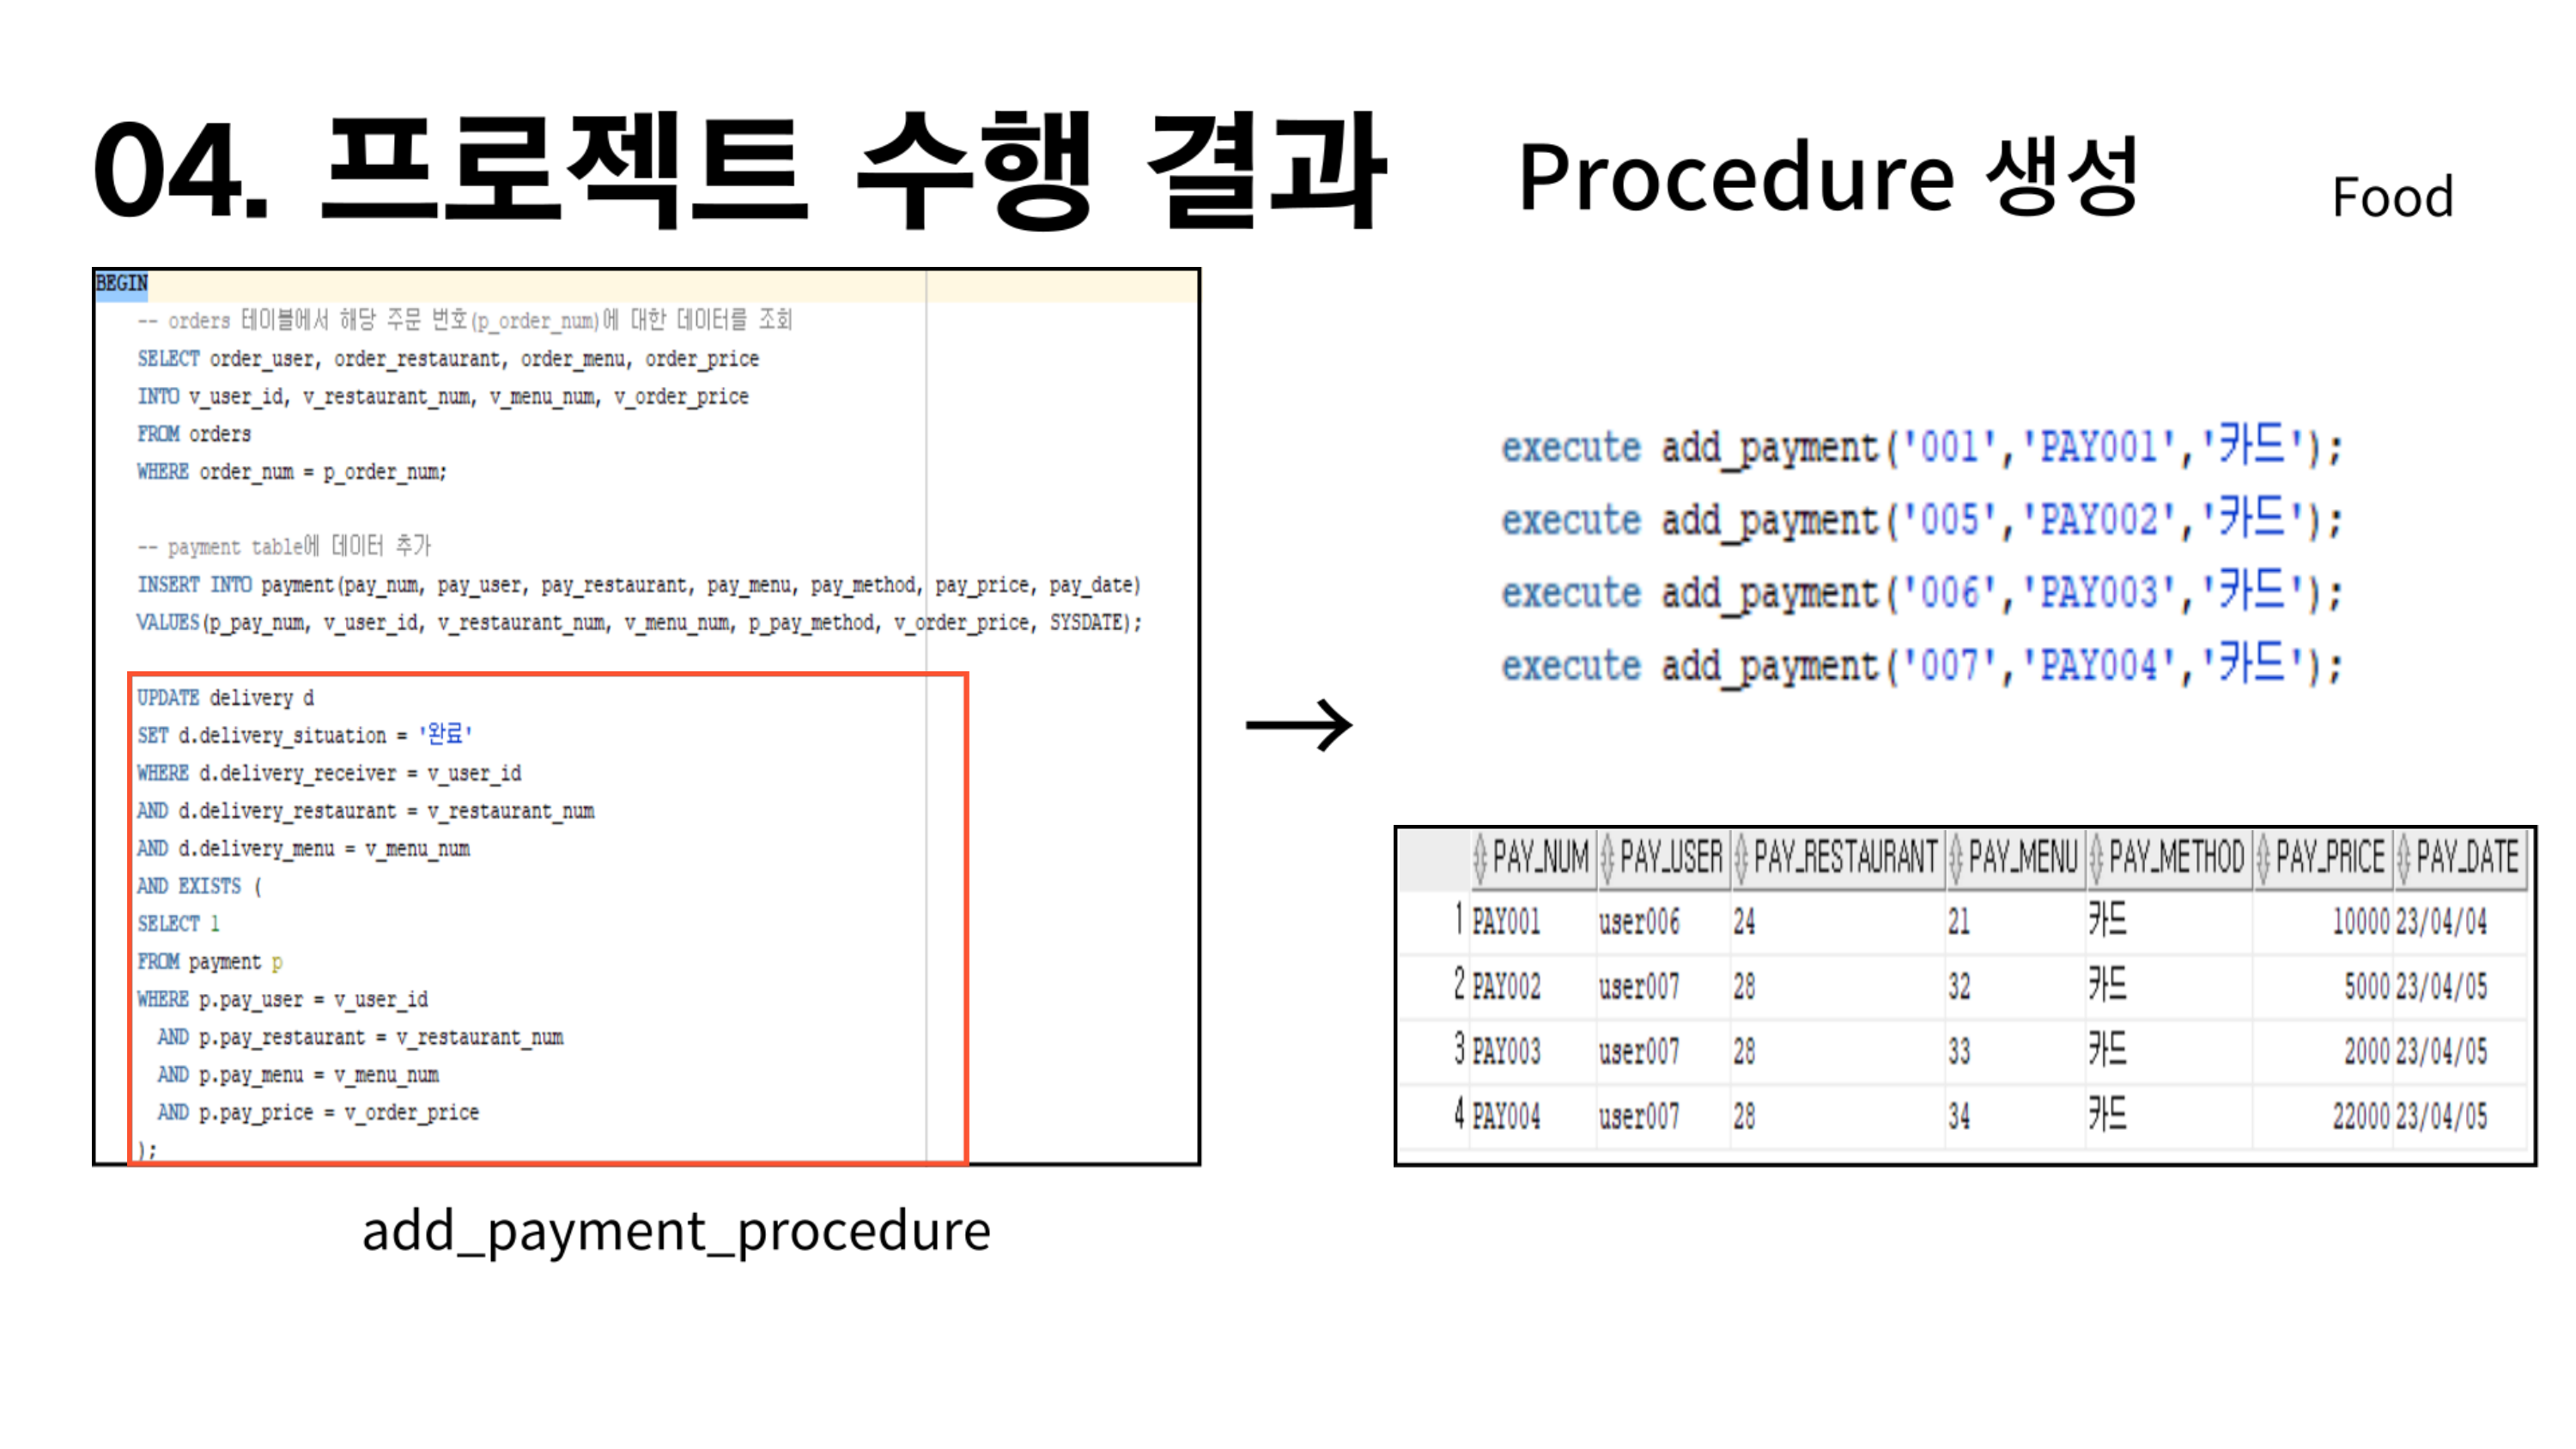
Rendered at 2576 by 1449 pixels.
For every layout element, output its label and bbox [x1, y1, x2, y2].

picture [1483, 96, 2183, 257]
picture [1224, 622, 1415, 807]
text_box [127, 671, 969, 1168]
text_box [1399, 830, 2530, 1158]
text_box [91, 266, 1203, 1168]
picture [71, 57, 1455, 294]
picture [289, 1185, 1017, 1287]
text_box [1496, 408, 2366, 731]
picture [2323, 151, 2485, 240]
text_box [1394, 824, 2539, 1167]
